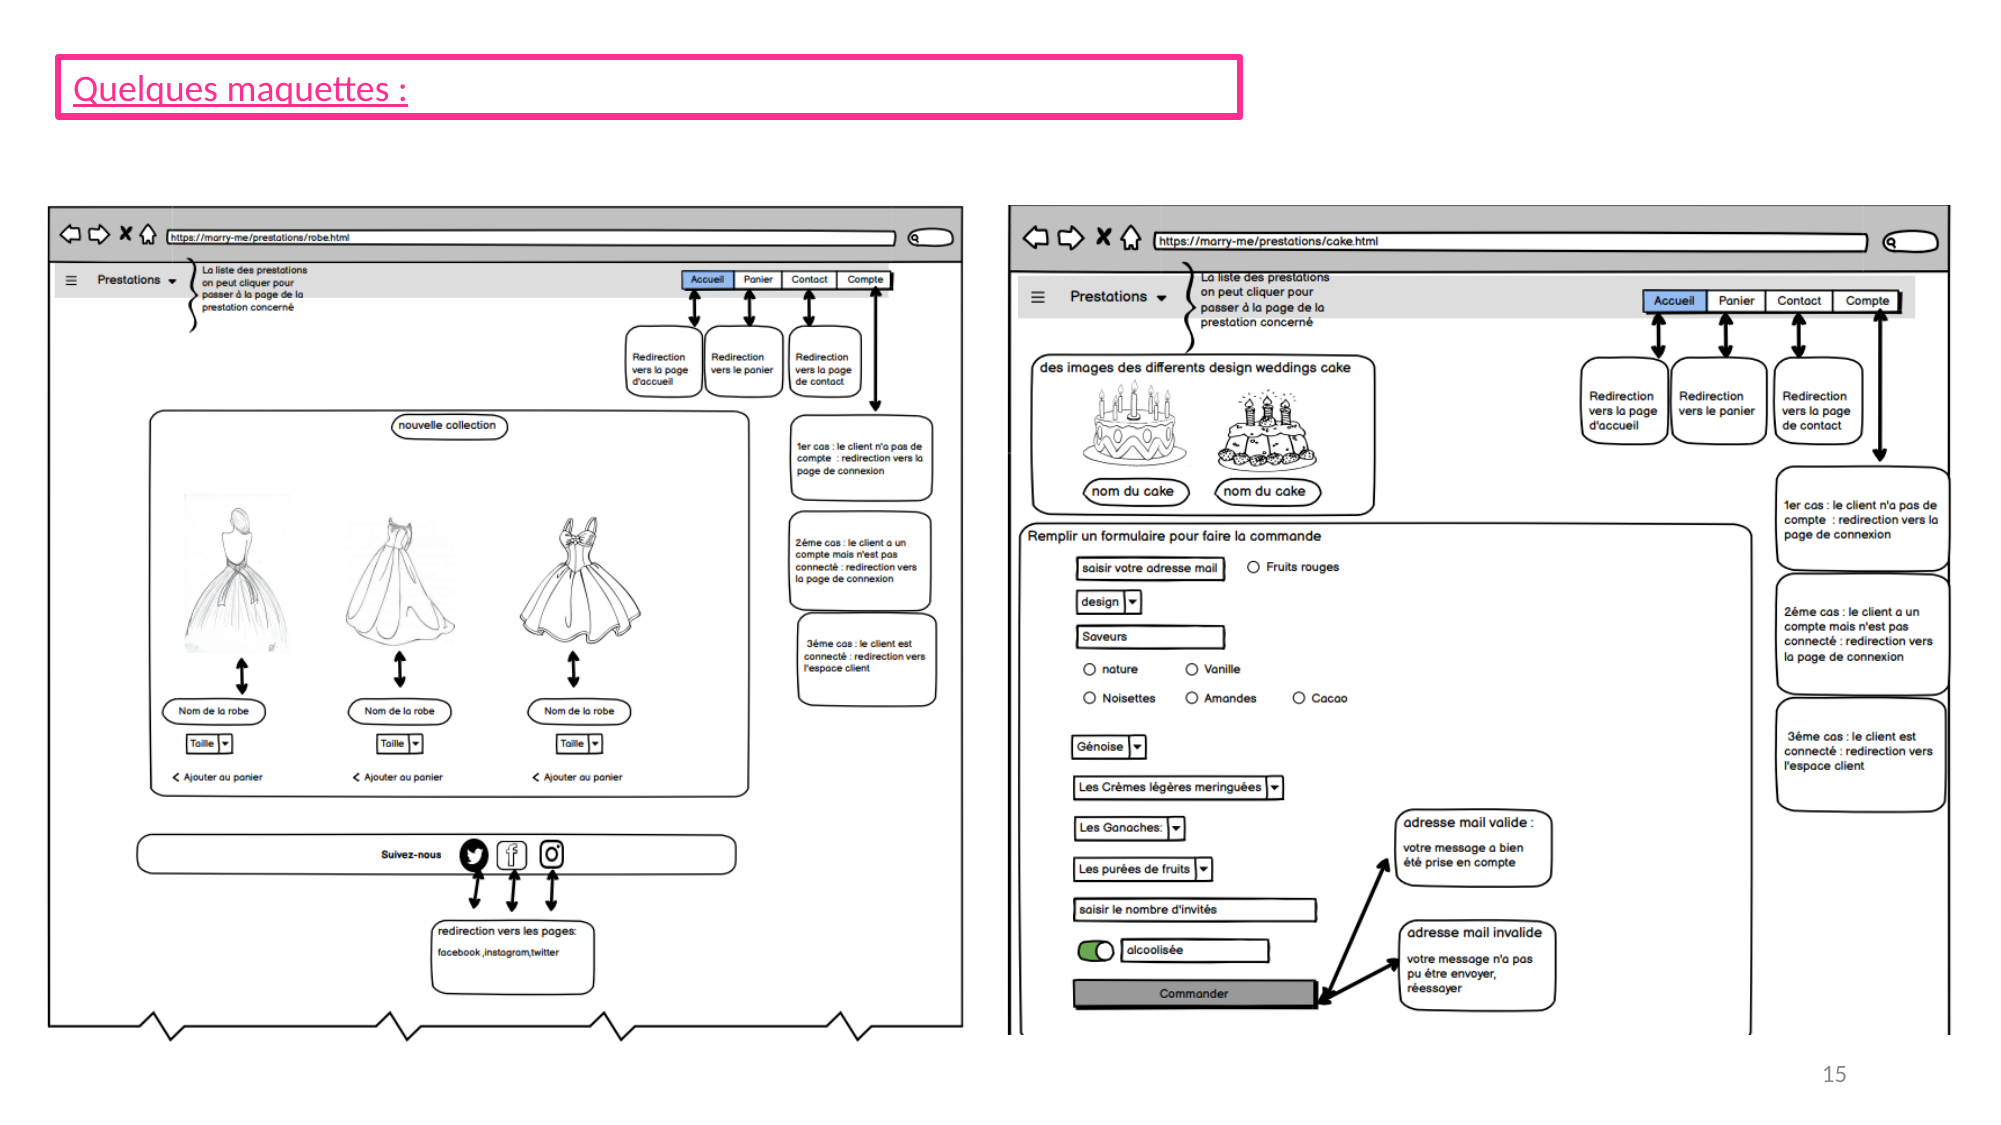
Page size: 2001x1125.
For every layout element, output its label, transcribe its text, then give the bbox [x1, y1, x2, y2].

text_box Quelques maquettes : [58, 56, 1241, 117]
picture [41, 197, 978, 1044]
slide_number 14 [1412, 1042, 1863, 1103]
picture [999, 205, 1959, 1035]
